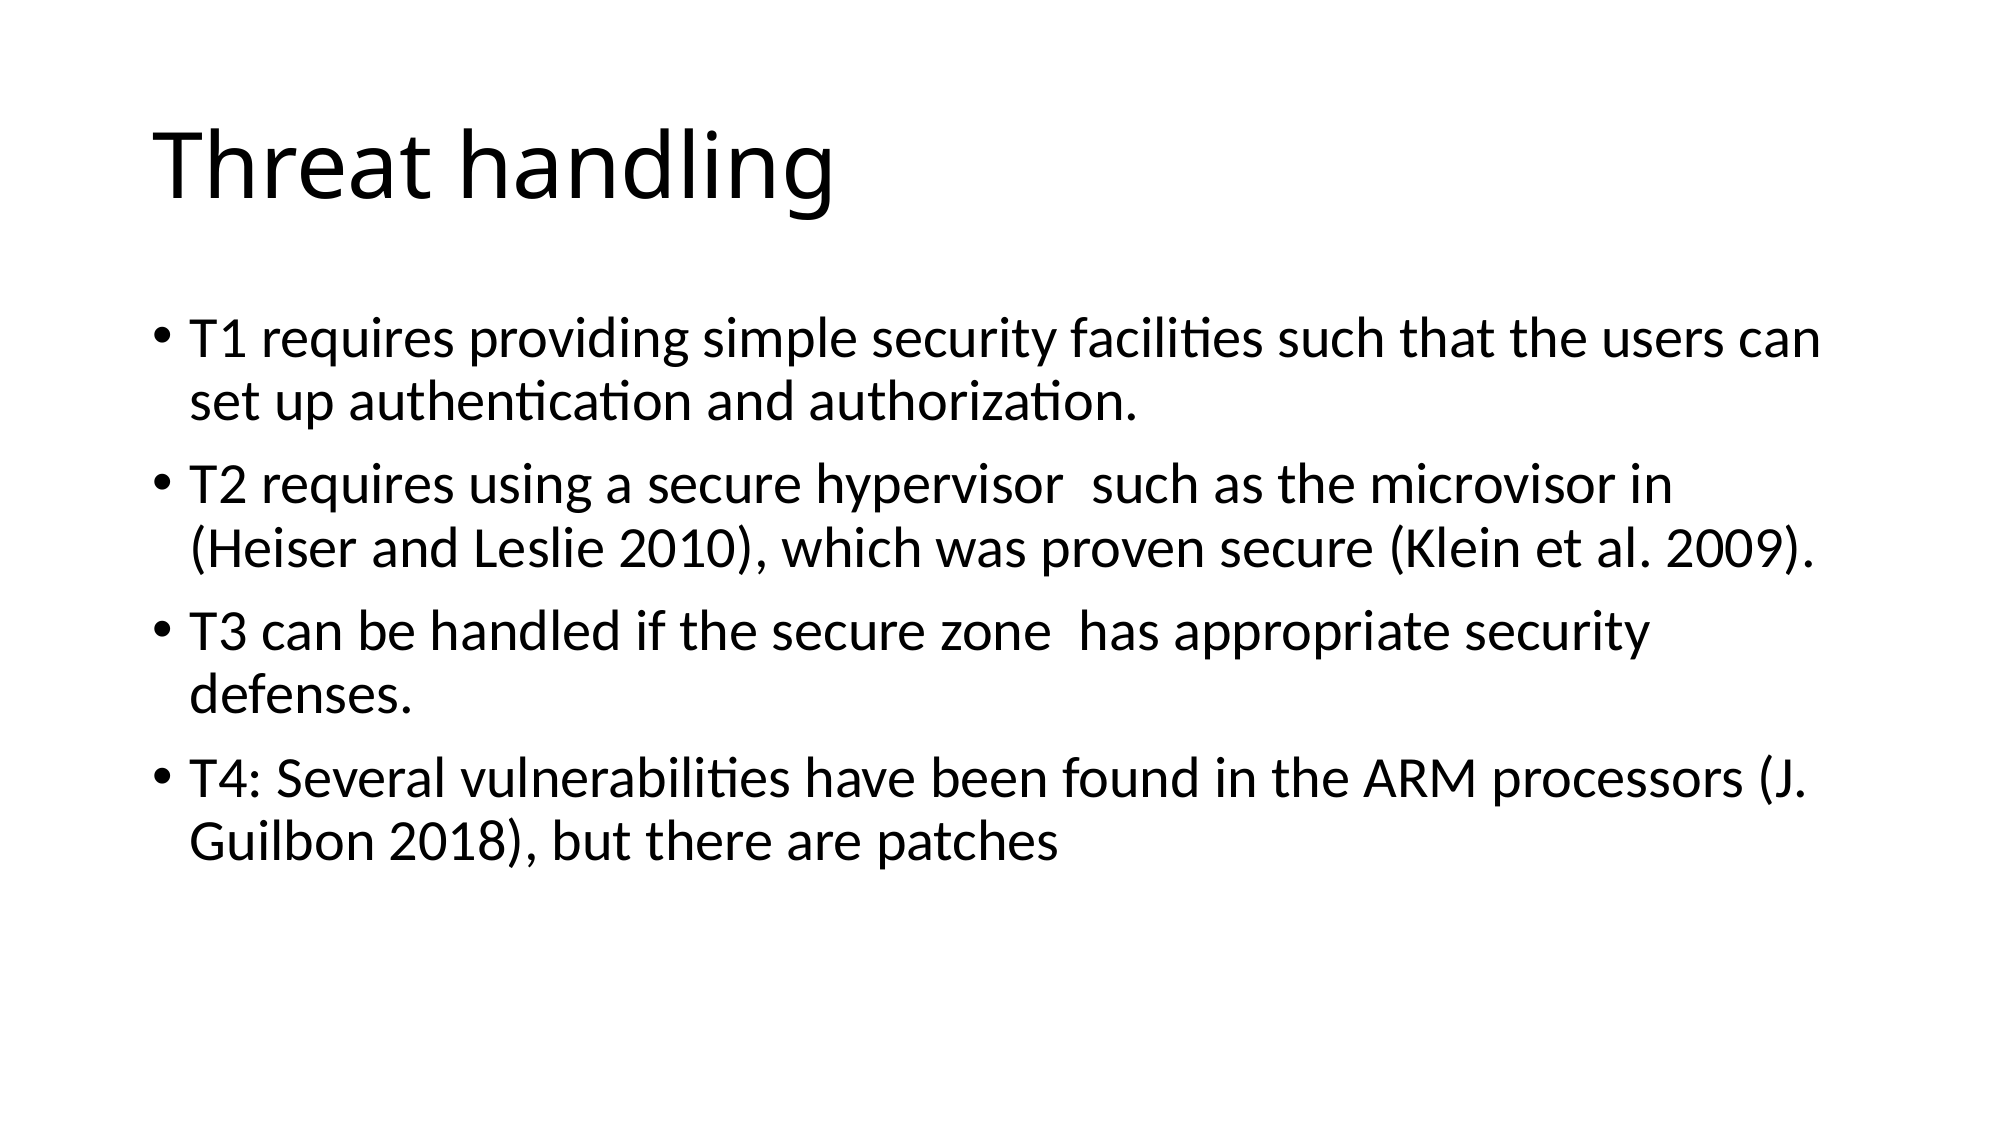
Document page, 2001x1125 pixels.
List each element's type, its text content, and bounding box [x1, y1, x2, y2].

list T1 requires providing simple security facilities such that the users can set up authentication and authorization. T2 requires using a secure hypervisor such as the microvisor in (Heiser and Leslie 2010), which was proven secure (Klein et al. 2009). T3 can be handled if the secure zone has appropriate security defenses. T4: Several vulnerabilities have been found in the ARM processors (J. Guilbon 2018), but there are patches [137, 299, 1863, 1014]
title Threat handling [137, 59, 1863, 278]
